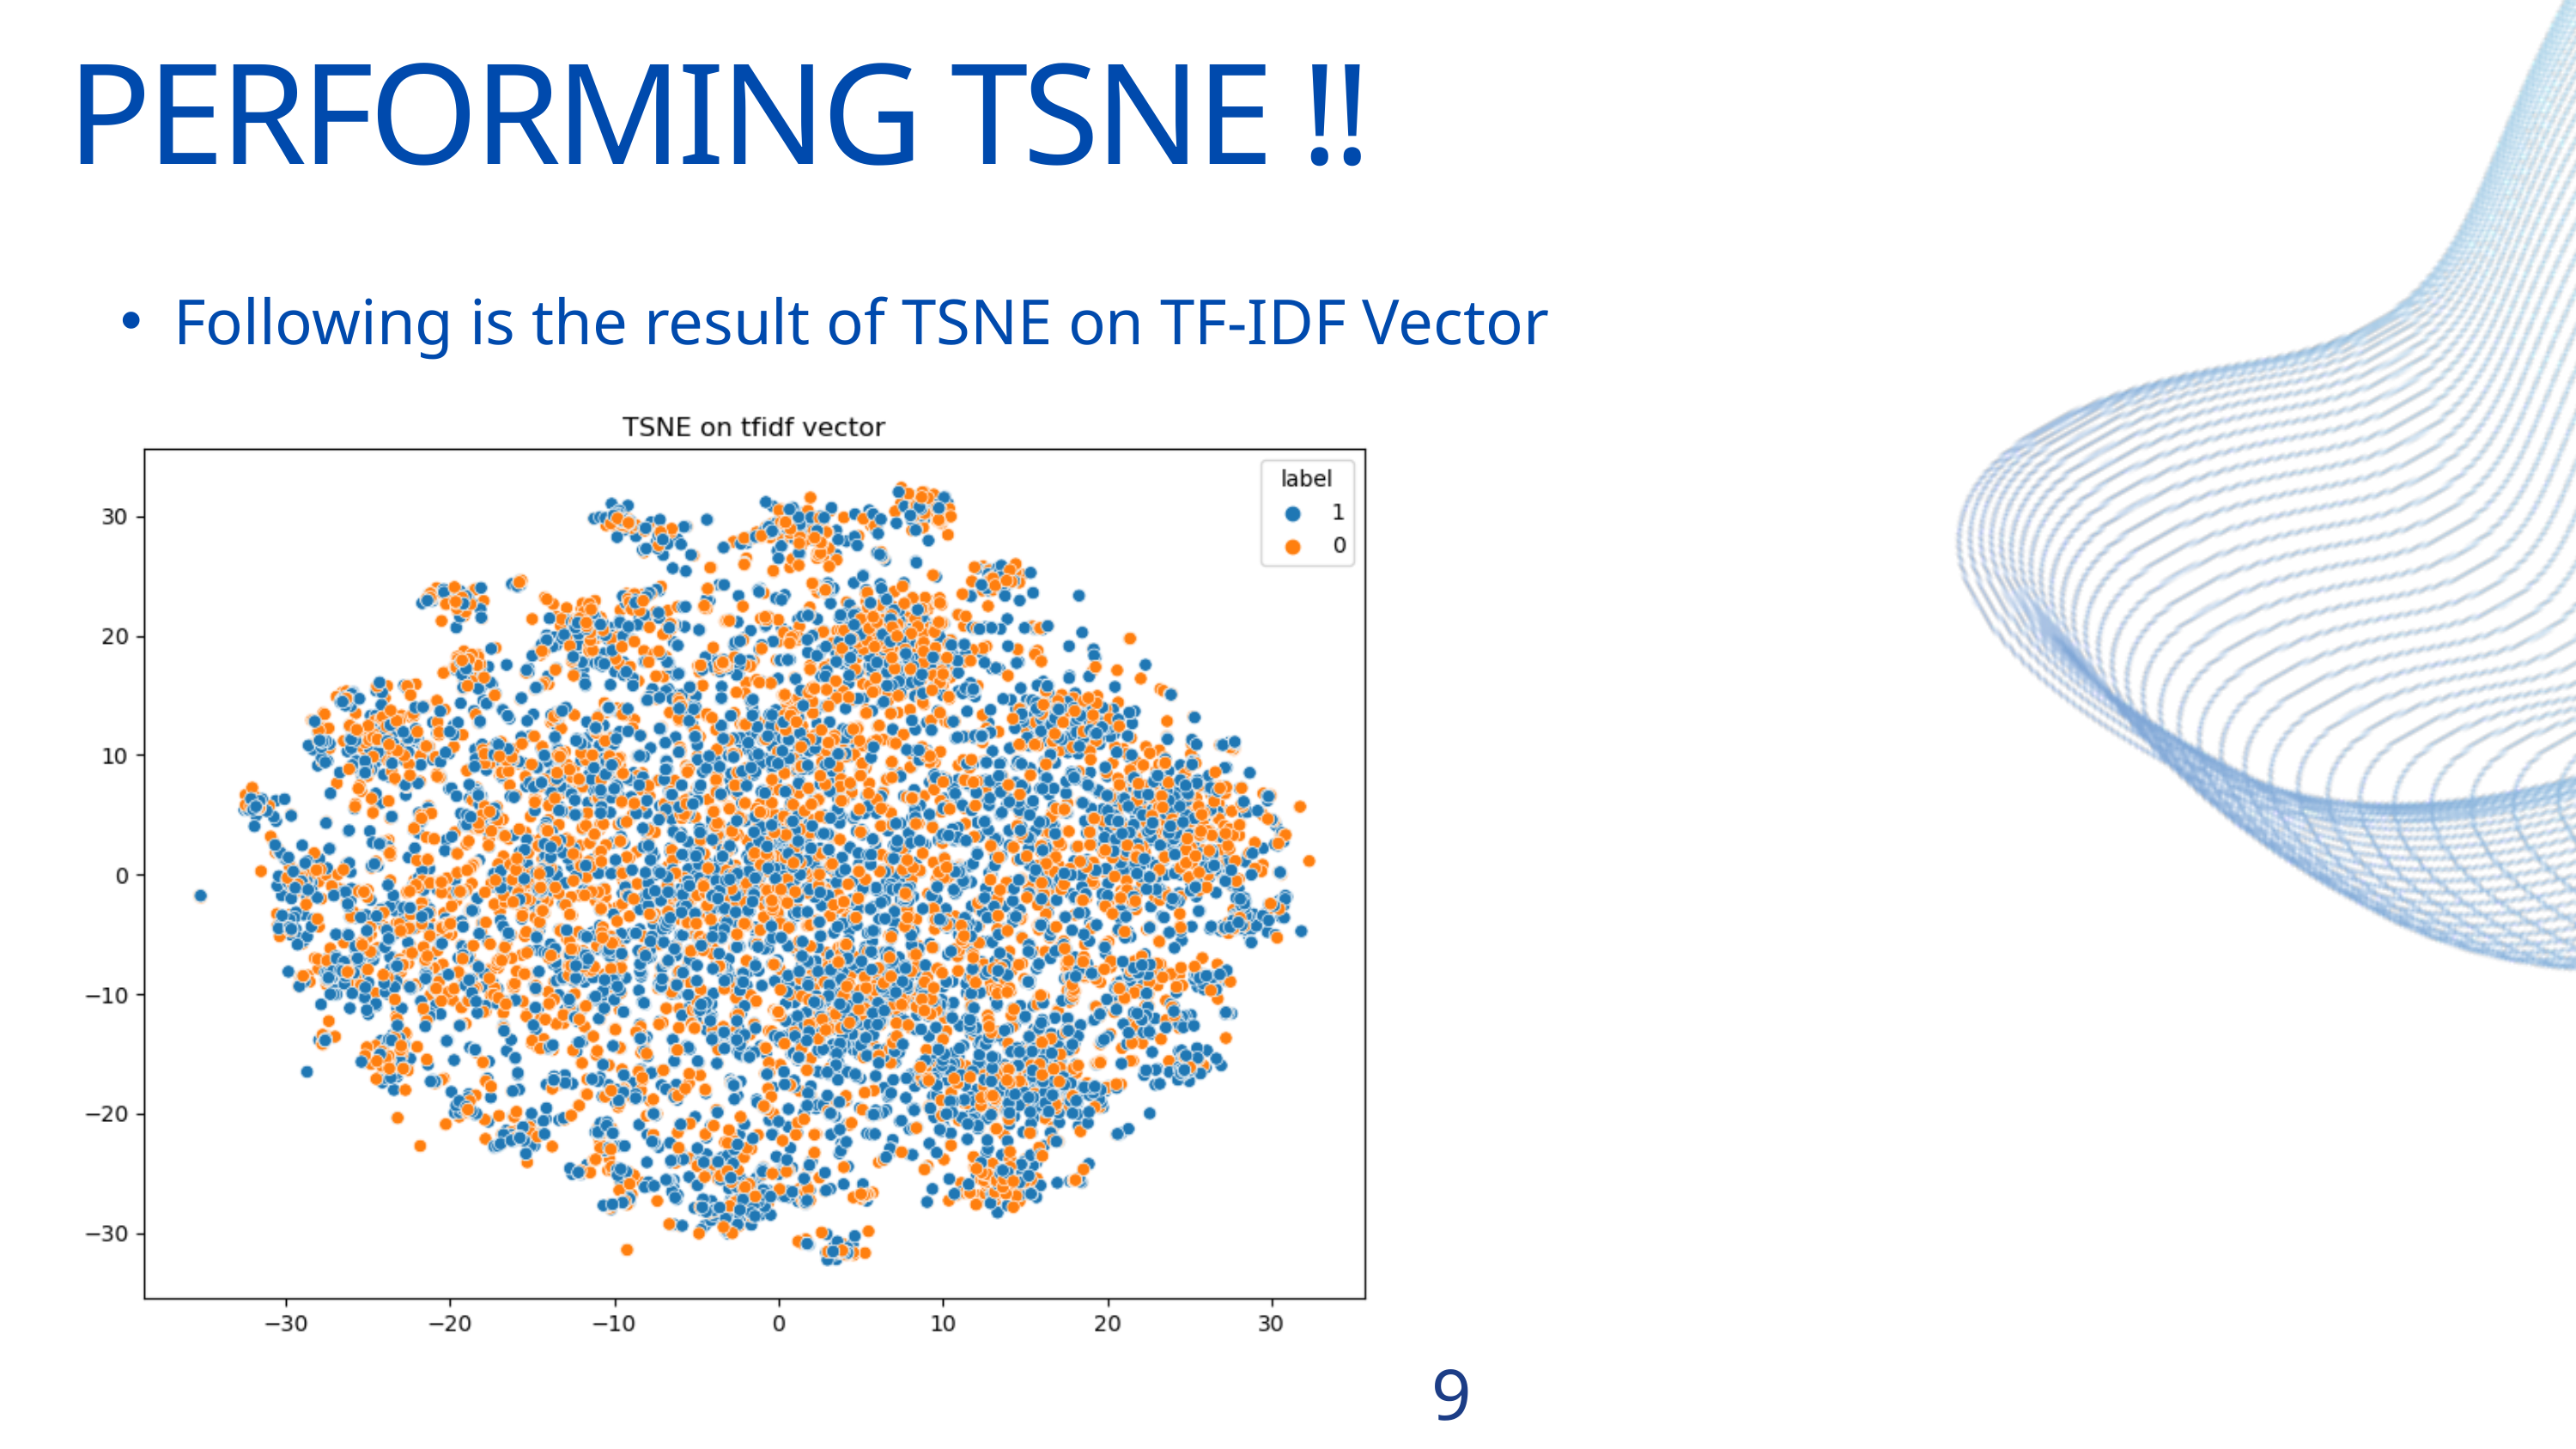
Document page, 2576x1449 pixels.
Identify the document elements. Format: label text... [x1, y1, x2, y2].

picture [1995, 0, 2576, 1119]
text_box Following is the result of TSNE on TF-IDF Vector [67, 270, 1668, 357]
text_box PERFORMING TSNE !! [67, 52, 1864, 192]
text_box 9 [1429, 1337, 1474, 1435]
picture [67, 402, 1381, 1352]
